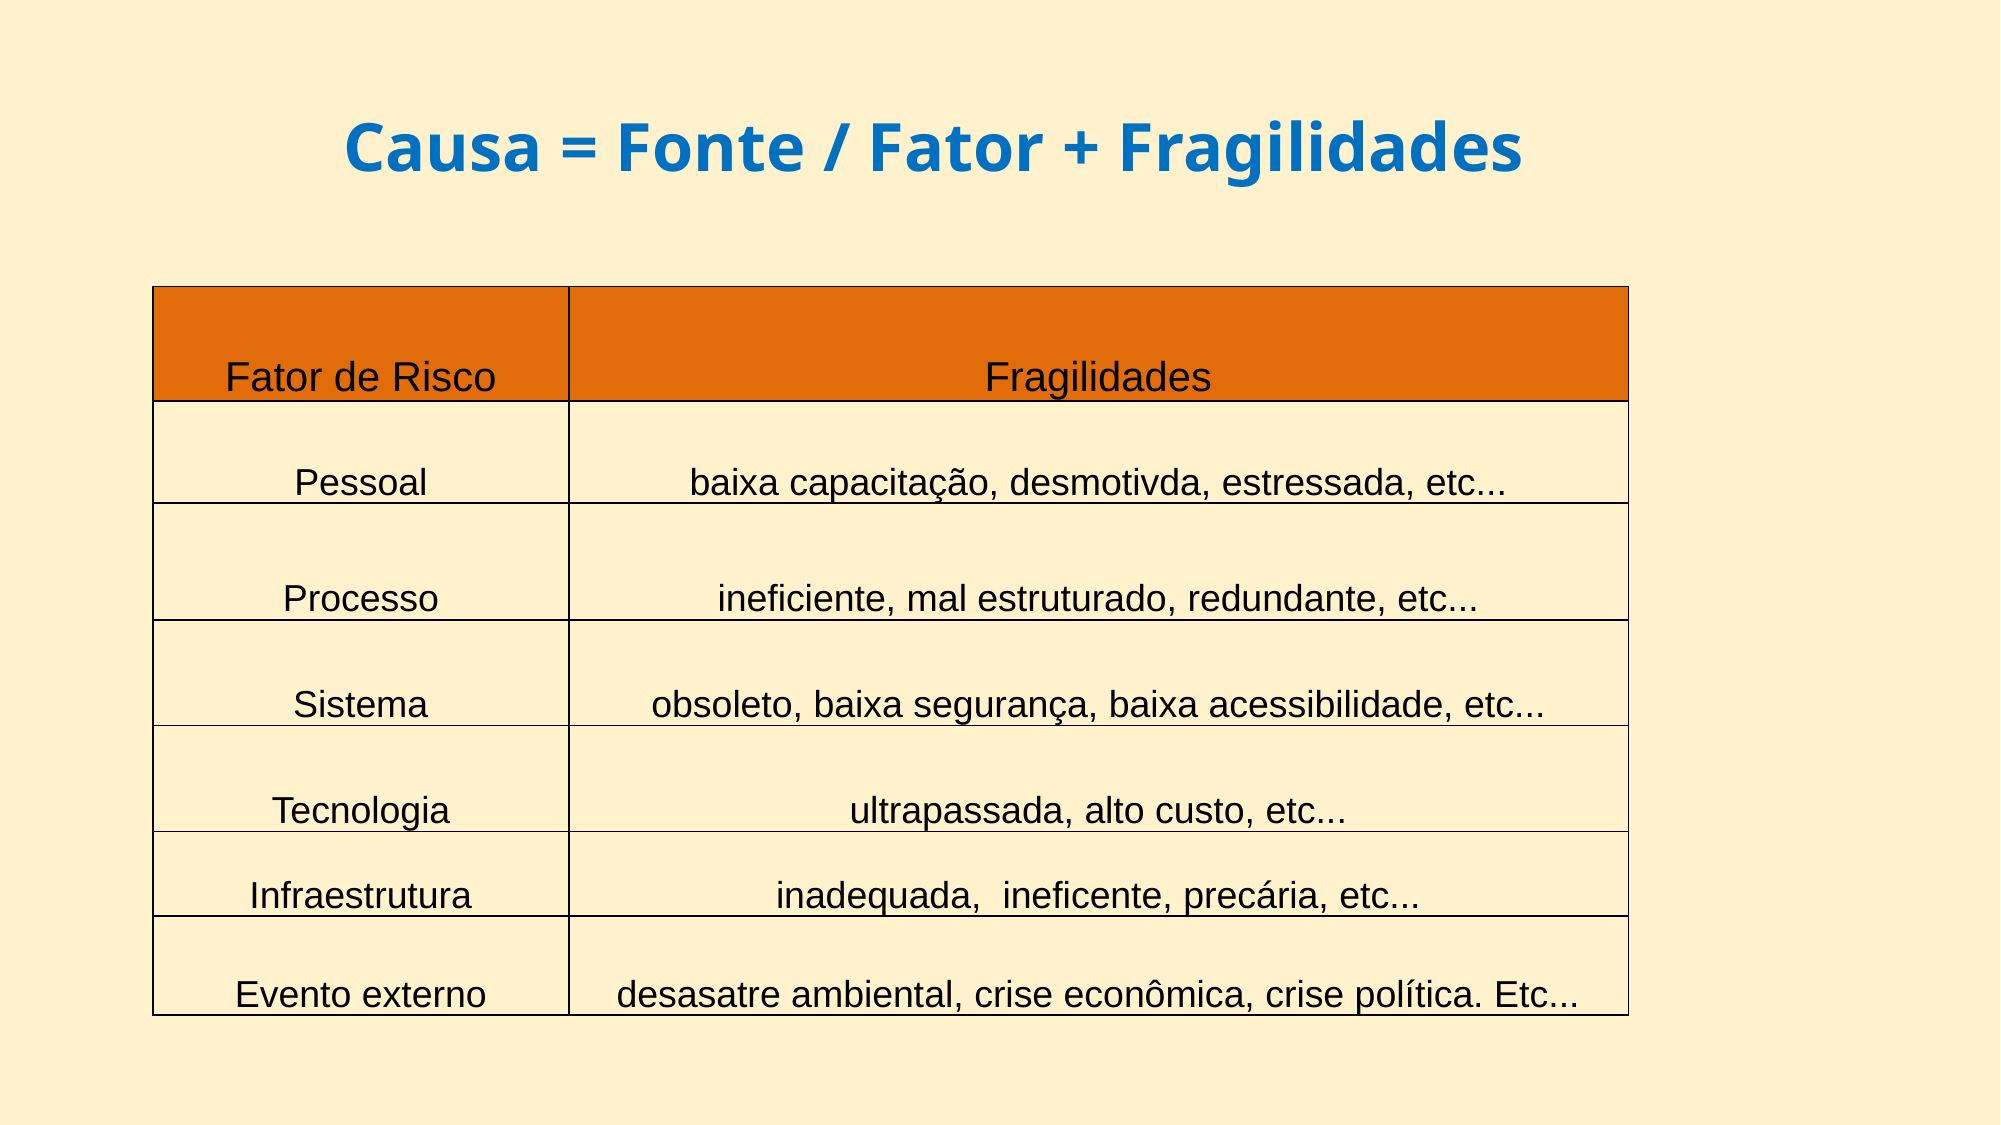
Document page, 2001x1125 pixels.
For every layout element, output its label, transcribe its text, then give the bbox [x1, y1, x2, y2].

table_header Fragilidades [570, 287, 1628, 400]
table_cell obsoleto, baixa segurança, baixa acessibilidade, etc... [570, 621, 1628, 725]
table_cell Sistema [154, 621, 568, 725]
table_cell Pessoal [154, 402, 568, 502]
table_cell inadequada, ineficente, precária, etc... [570, 832, 1628, 915]
table_cell Processo [154, 504, 568, 619]
table_cell baixa capacitação, desmotivda, estressada, etc... [570, 402, 1628, 502]
title Causa = Fonte / Fator + Fragilidades [184, 85, 1684, 194]
table_header Fator de Risco [154, 287, 568, 400]
table_cell desasatre ambiental, crise econômica, crise política. Etc... [570, 917, 1628, 1014]
table_cell Evento externo [154, 917, 568, 1014]
table_cell ineficiente, mal estruturado, redundante, etc... [570, 504, 1628, 619]
table_cell Tecnologia [154, 726, 568, 831]
table_cell Infraestrutura [154, 832, 568, 915]
table_cell ultrapassada, alto custo, etc... [570, 726, 1628, 831]
